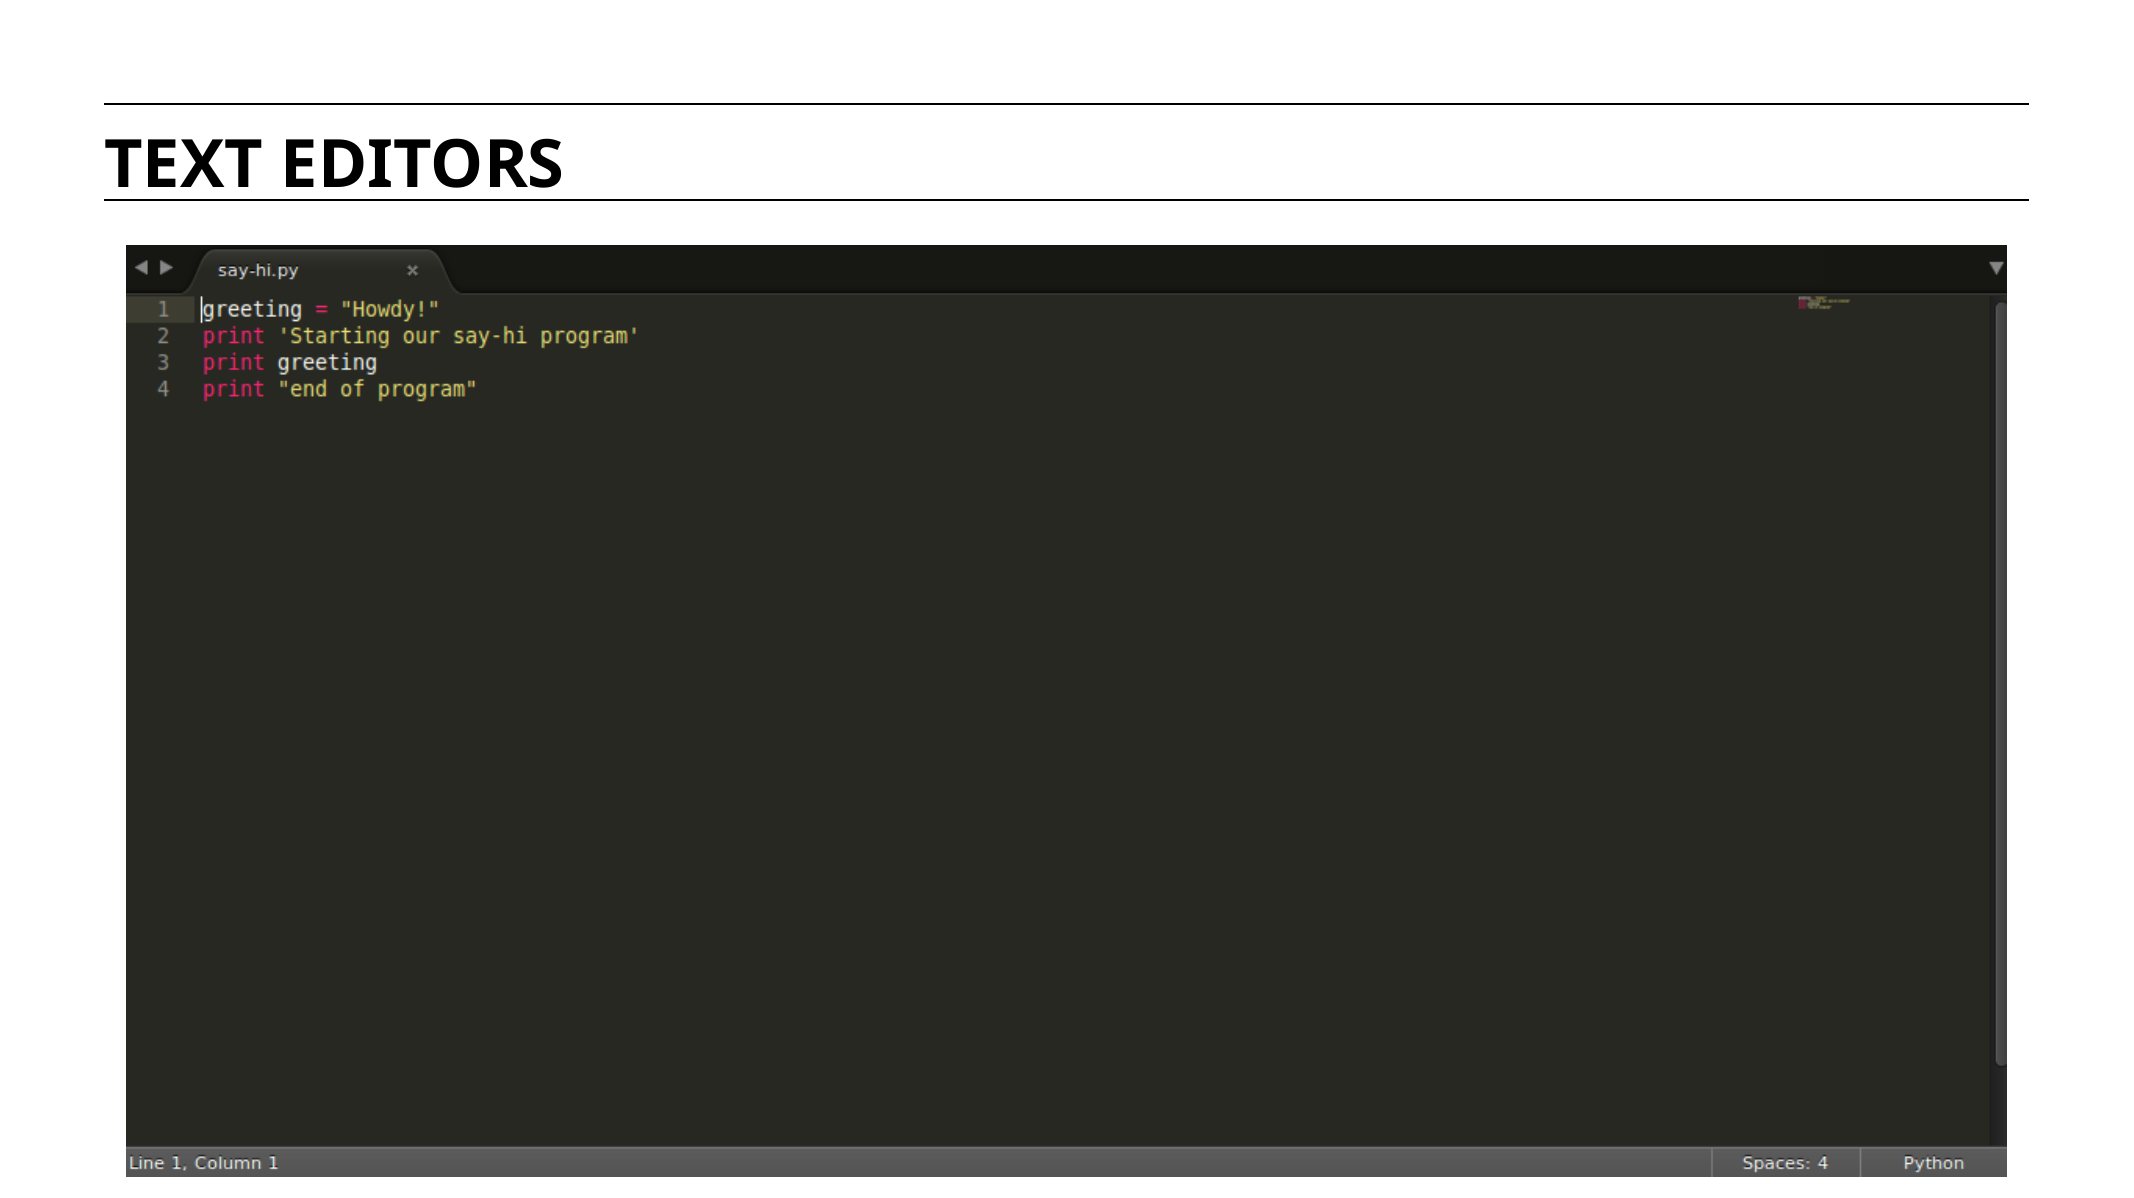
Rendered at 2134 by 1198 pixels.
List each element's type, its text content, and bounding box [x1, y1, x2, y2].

text_box TEXT EDITORS [104, 120, 2030, 192]
picture [126, 245, 2007, 1178]
